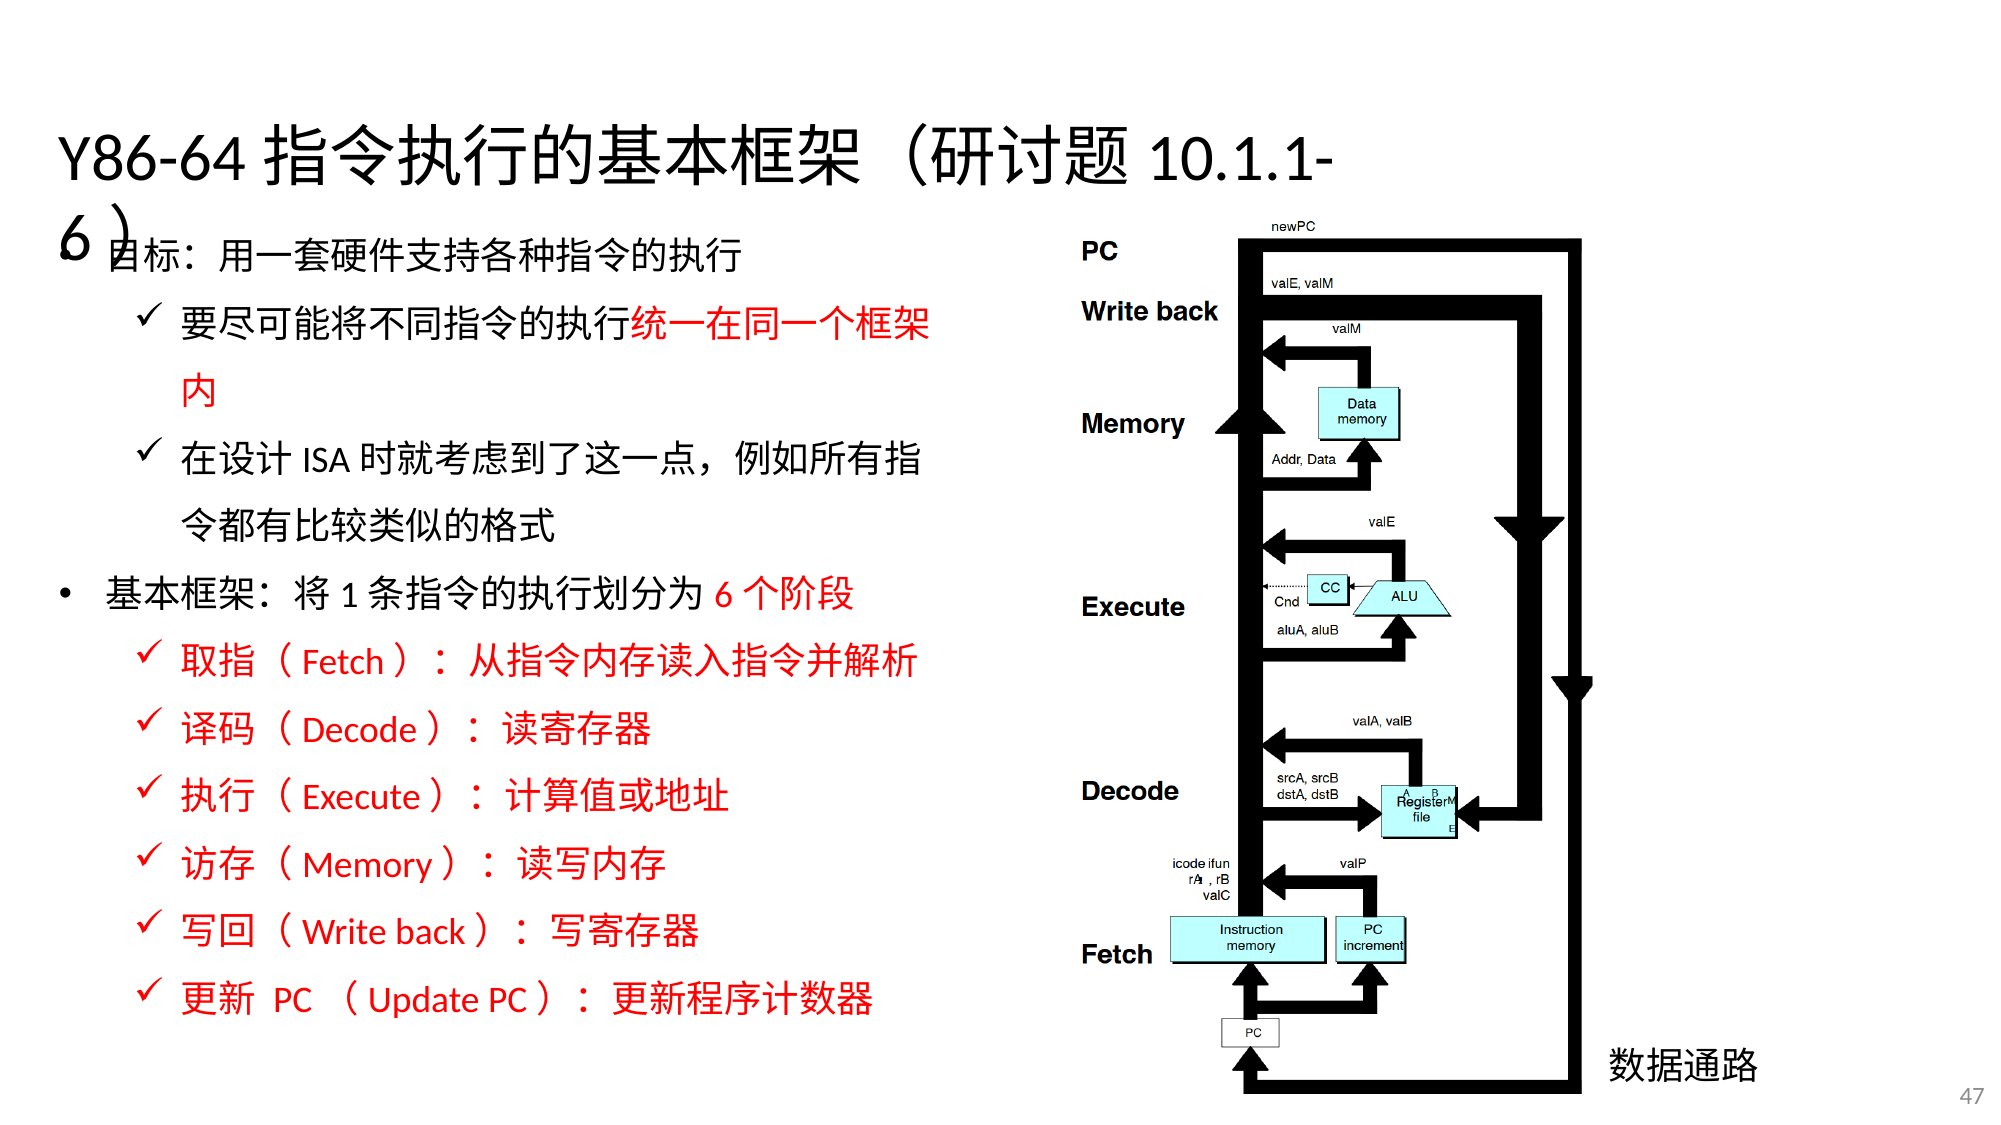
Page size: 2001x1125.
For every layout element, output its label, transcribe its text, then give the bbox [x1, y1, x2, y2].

slide_number 47 [1550, 1065, 2000, 1125]
picture [1068, 202, 1593, 1102]
text_box Y86-64指令执行的基本框架（研讨题10.1.1-6） [44, 106, 1466, 281]
text_box 数据通路 [1593, 1034, 1774, 1095]
text_box 目标：用一套硬件支持各种指令的执行 要尽可能将不同指令的执行统一在同一个框架内 在设计ISA时就考虑到了这一点，例如所有指令都有比较类似的格式 基本框架：将1条指令的执行划分为6个阶段 取指（Fetch）：从指令内存读入指令并解析 译码（Decode）：读寄存器 执行（Execute）：计算值或地址 访存（Memory）：读写内存 写回（Write back）：写寄存器 更新 PC（Update PC）：更新程序计数器 [44, 202, 955, 1027]
